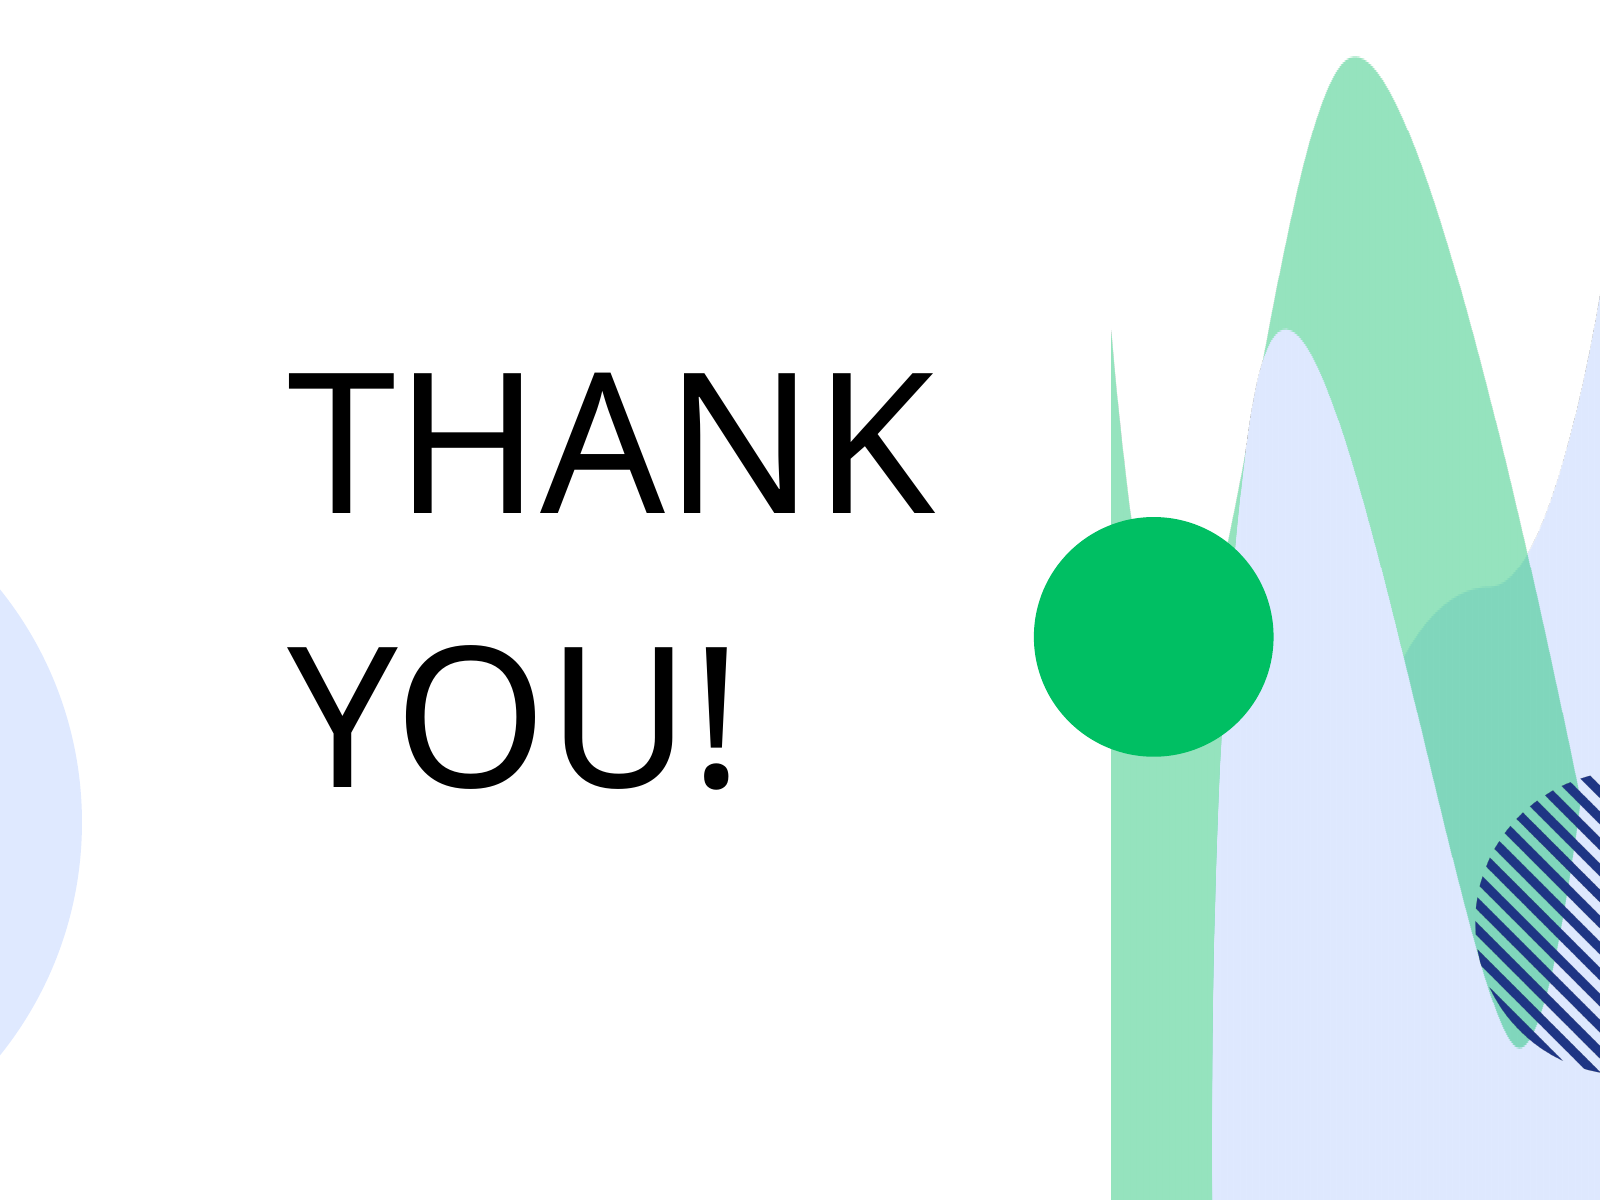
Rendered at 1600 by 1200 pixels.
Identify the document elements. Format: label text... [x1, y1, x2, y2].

text_box [1475, 771, 1600, 1075]
text_box THANK YOU! [287, 278, 1079, 827]
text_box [1033, 516, 1274, 757]
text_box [0, 450, 83, 1195]
text_box [1111, 0, 1600, 1200]
